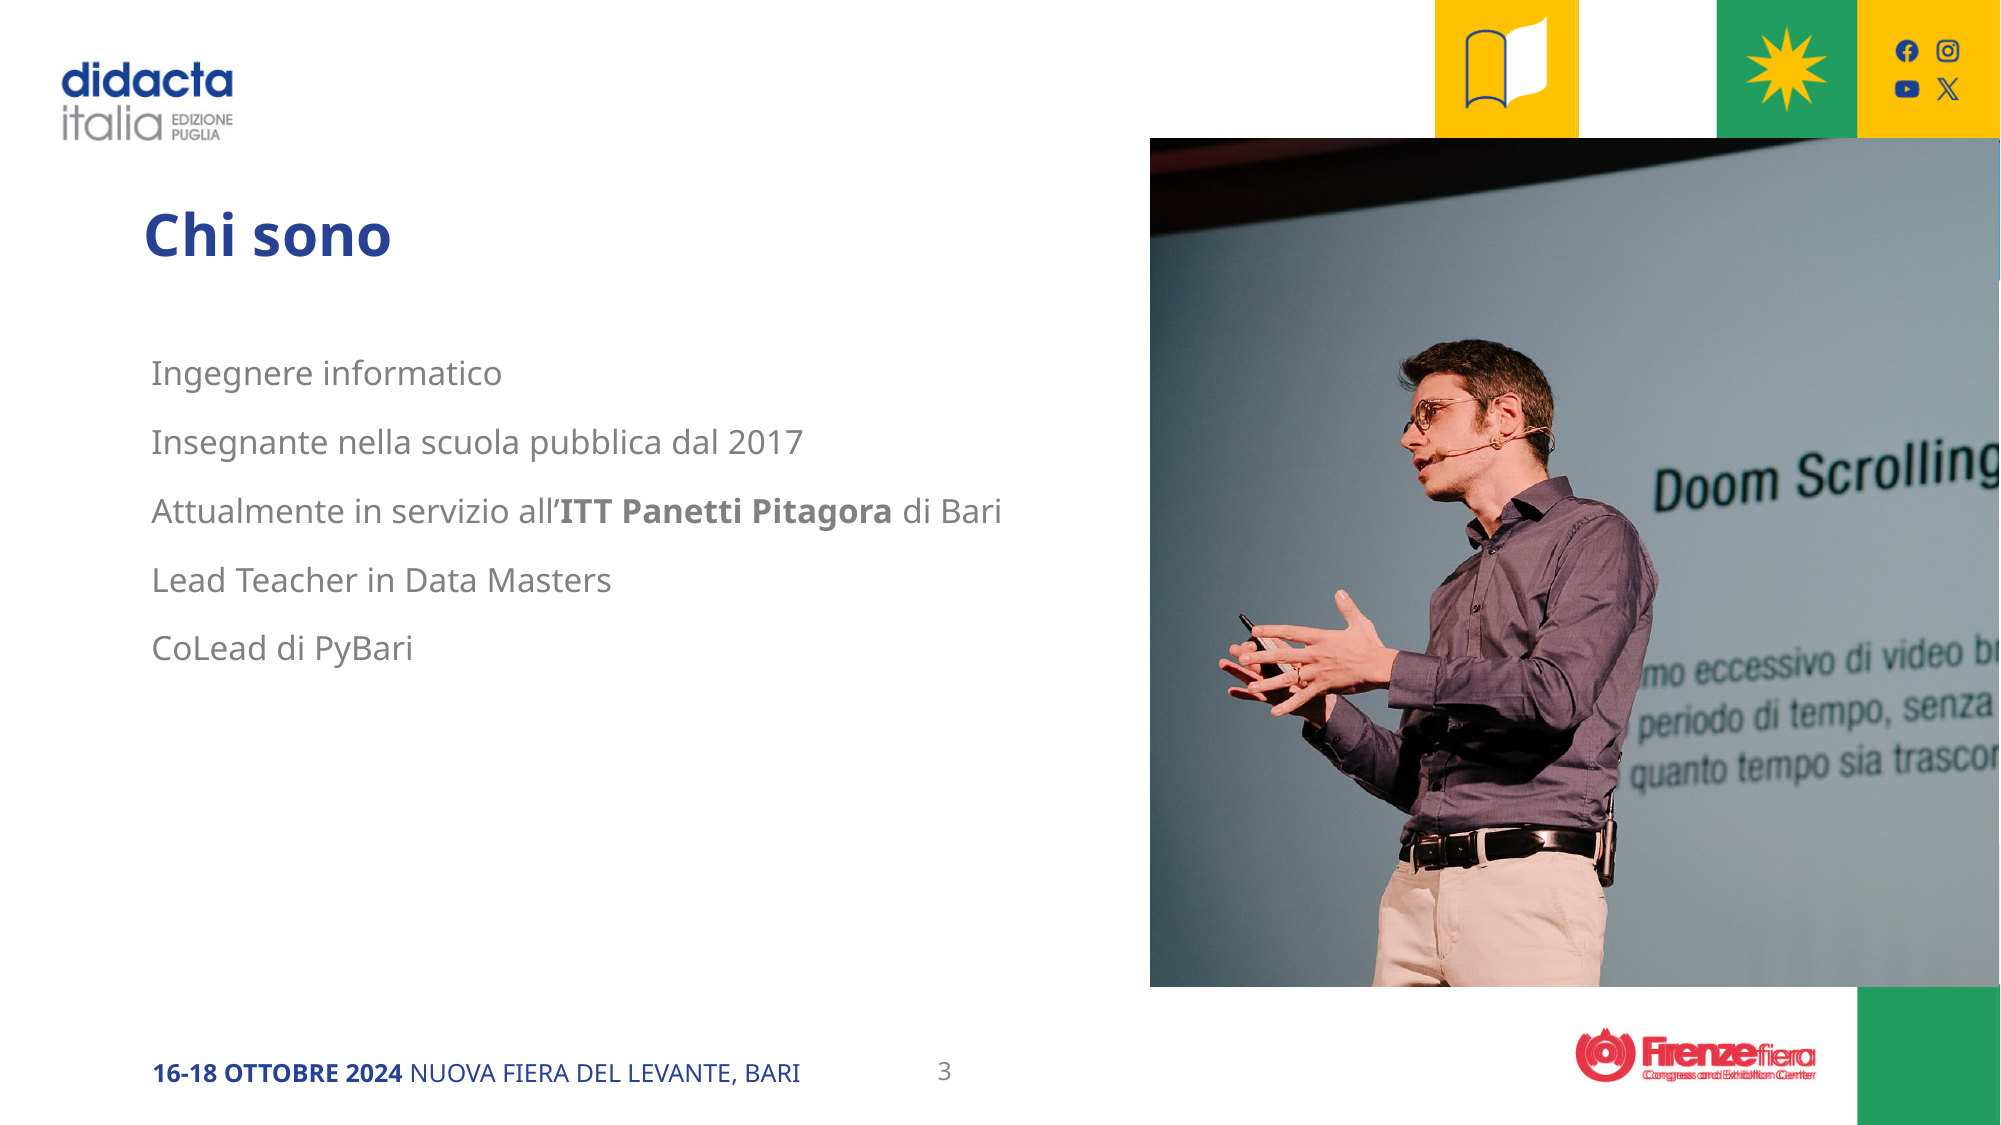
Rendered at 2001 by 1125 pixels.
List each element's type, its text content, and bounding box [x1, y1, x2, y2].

picture [0, 0, 2001, 1125]
text_box 16-18 OTTOBRE 2024 NUOVA FIERA DEL LEVANTE, BARI [144, 1049, 931, 1095]
text_box Ingegnere informatico Insegnante nella scuola pubblica dal 2017 Attualmente in servizio all’ITT Panetti Pitagora di Bari Lead Teacher in Data Masters CoLead di PyBari [143, 337, 1108, 675]
slide_number 3 [929, 1048, 964, 1097]
title Chi sono [135, 198, 1150, 285]
